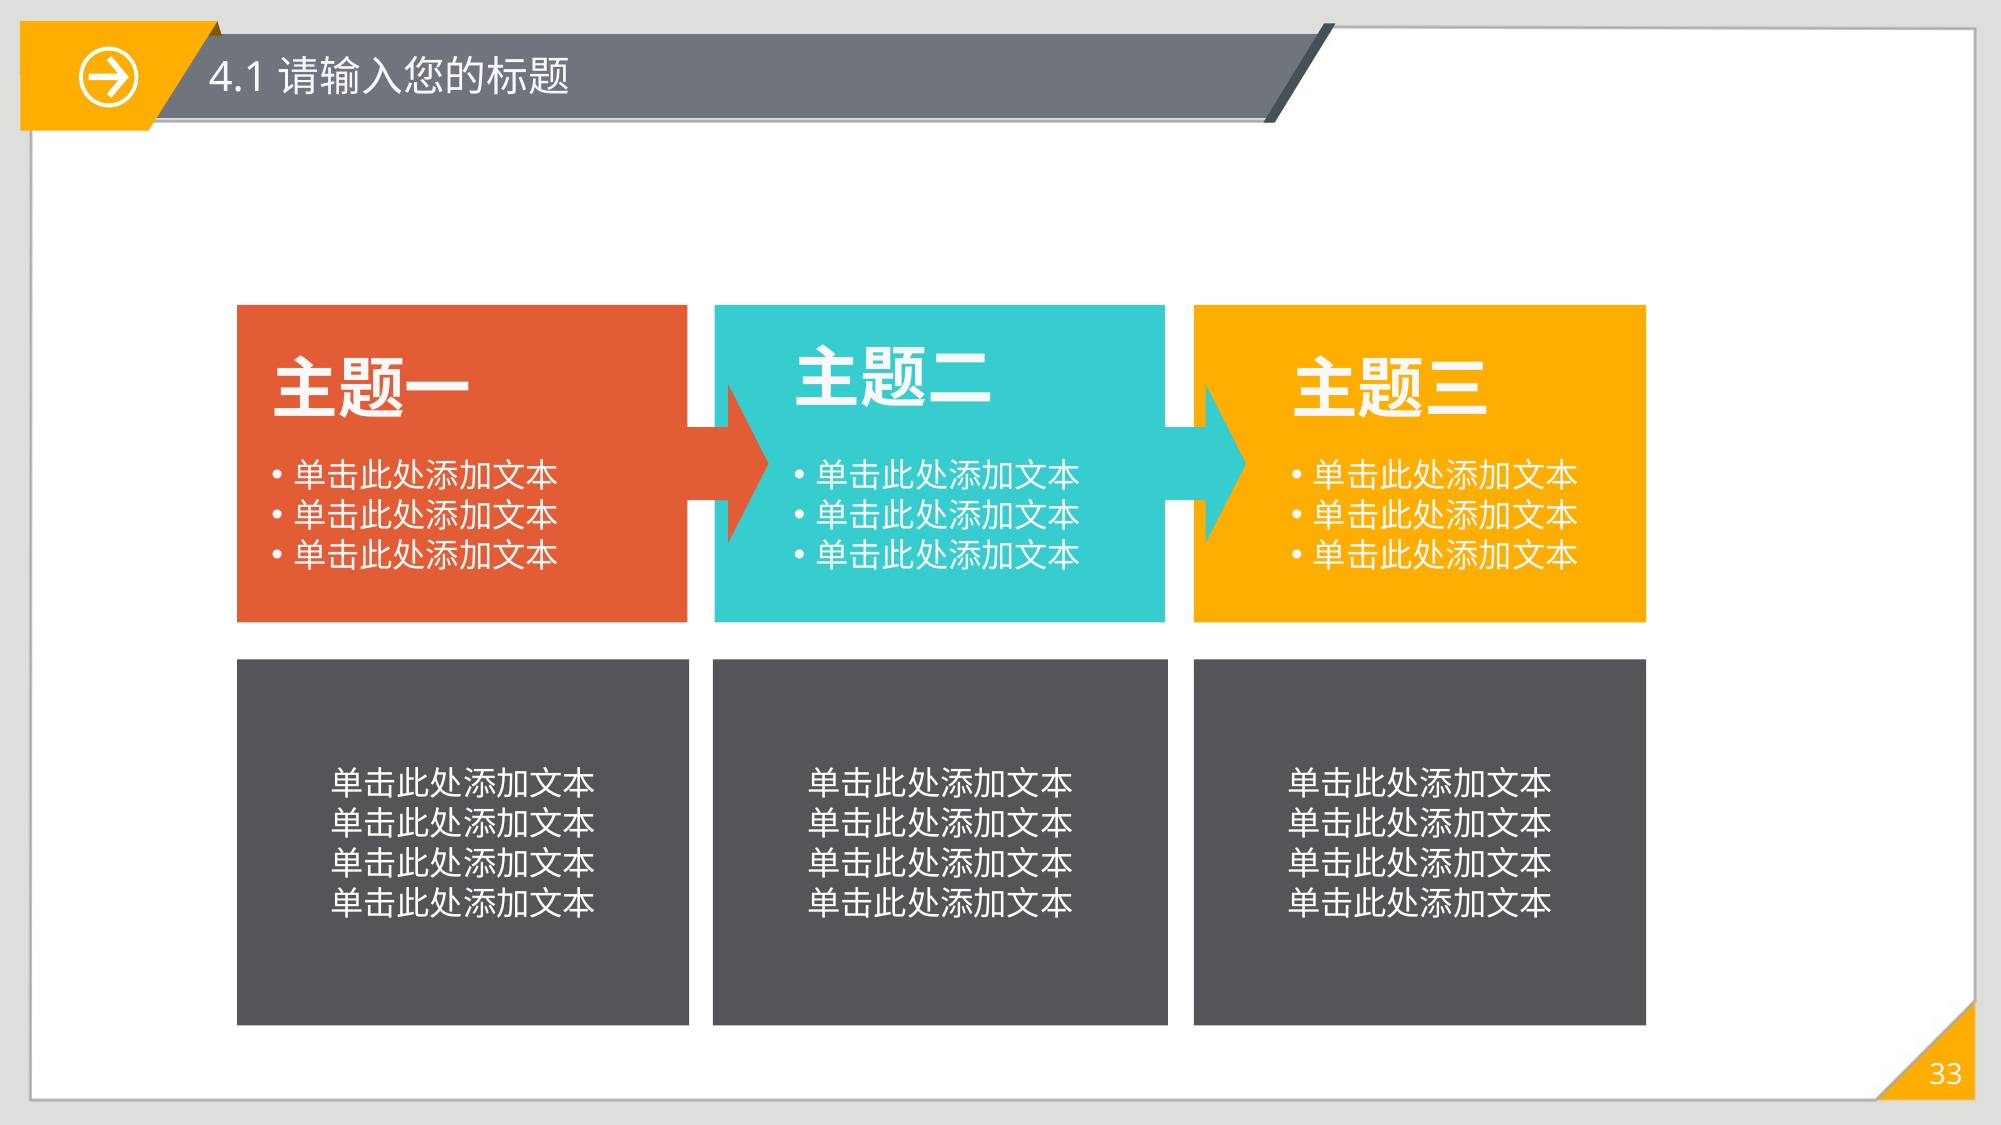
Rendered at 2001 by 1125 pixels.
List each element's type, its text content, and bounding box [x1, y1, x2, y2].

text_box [256, 338, 679, 584]
text_box [79, 46, 139, 108]
picture [0, 0, 2001, 1125]
text_box 单击此处添加文本 单击此处添加文本 单击此处添加文本 单击此处添加文本 [711, 657, 1170, 1028]
text_box 单击此处添加文本 单击此处添加文本 单击此处添加文本 单击此处添加文本 [1192, 657, 1648, 1028]
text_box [1276, 338, 1698, 584]
text_box [714, 304, 1165, 623]
text_box [237, 304, 769, 623]
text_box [778, 326, 1201, 584]
text_box 4.1请输入您的标题 [193, 42, 585, 108]
text_box [1193, 304, 1647, 623]
text_box [1205, 384, 1247, 543]
text_box 单击此处添加文本 单击此处添加文本 单击此处添加文本 单击此处添加文本 [235, 657, 691, 1028]
